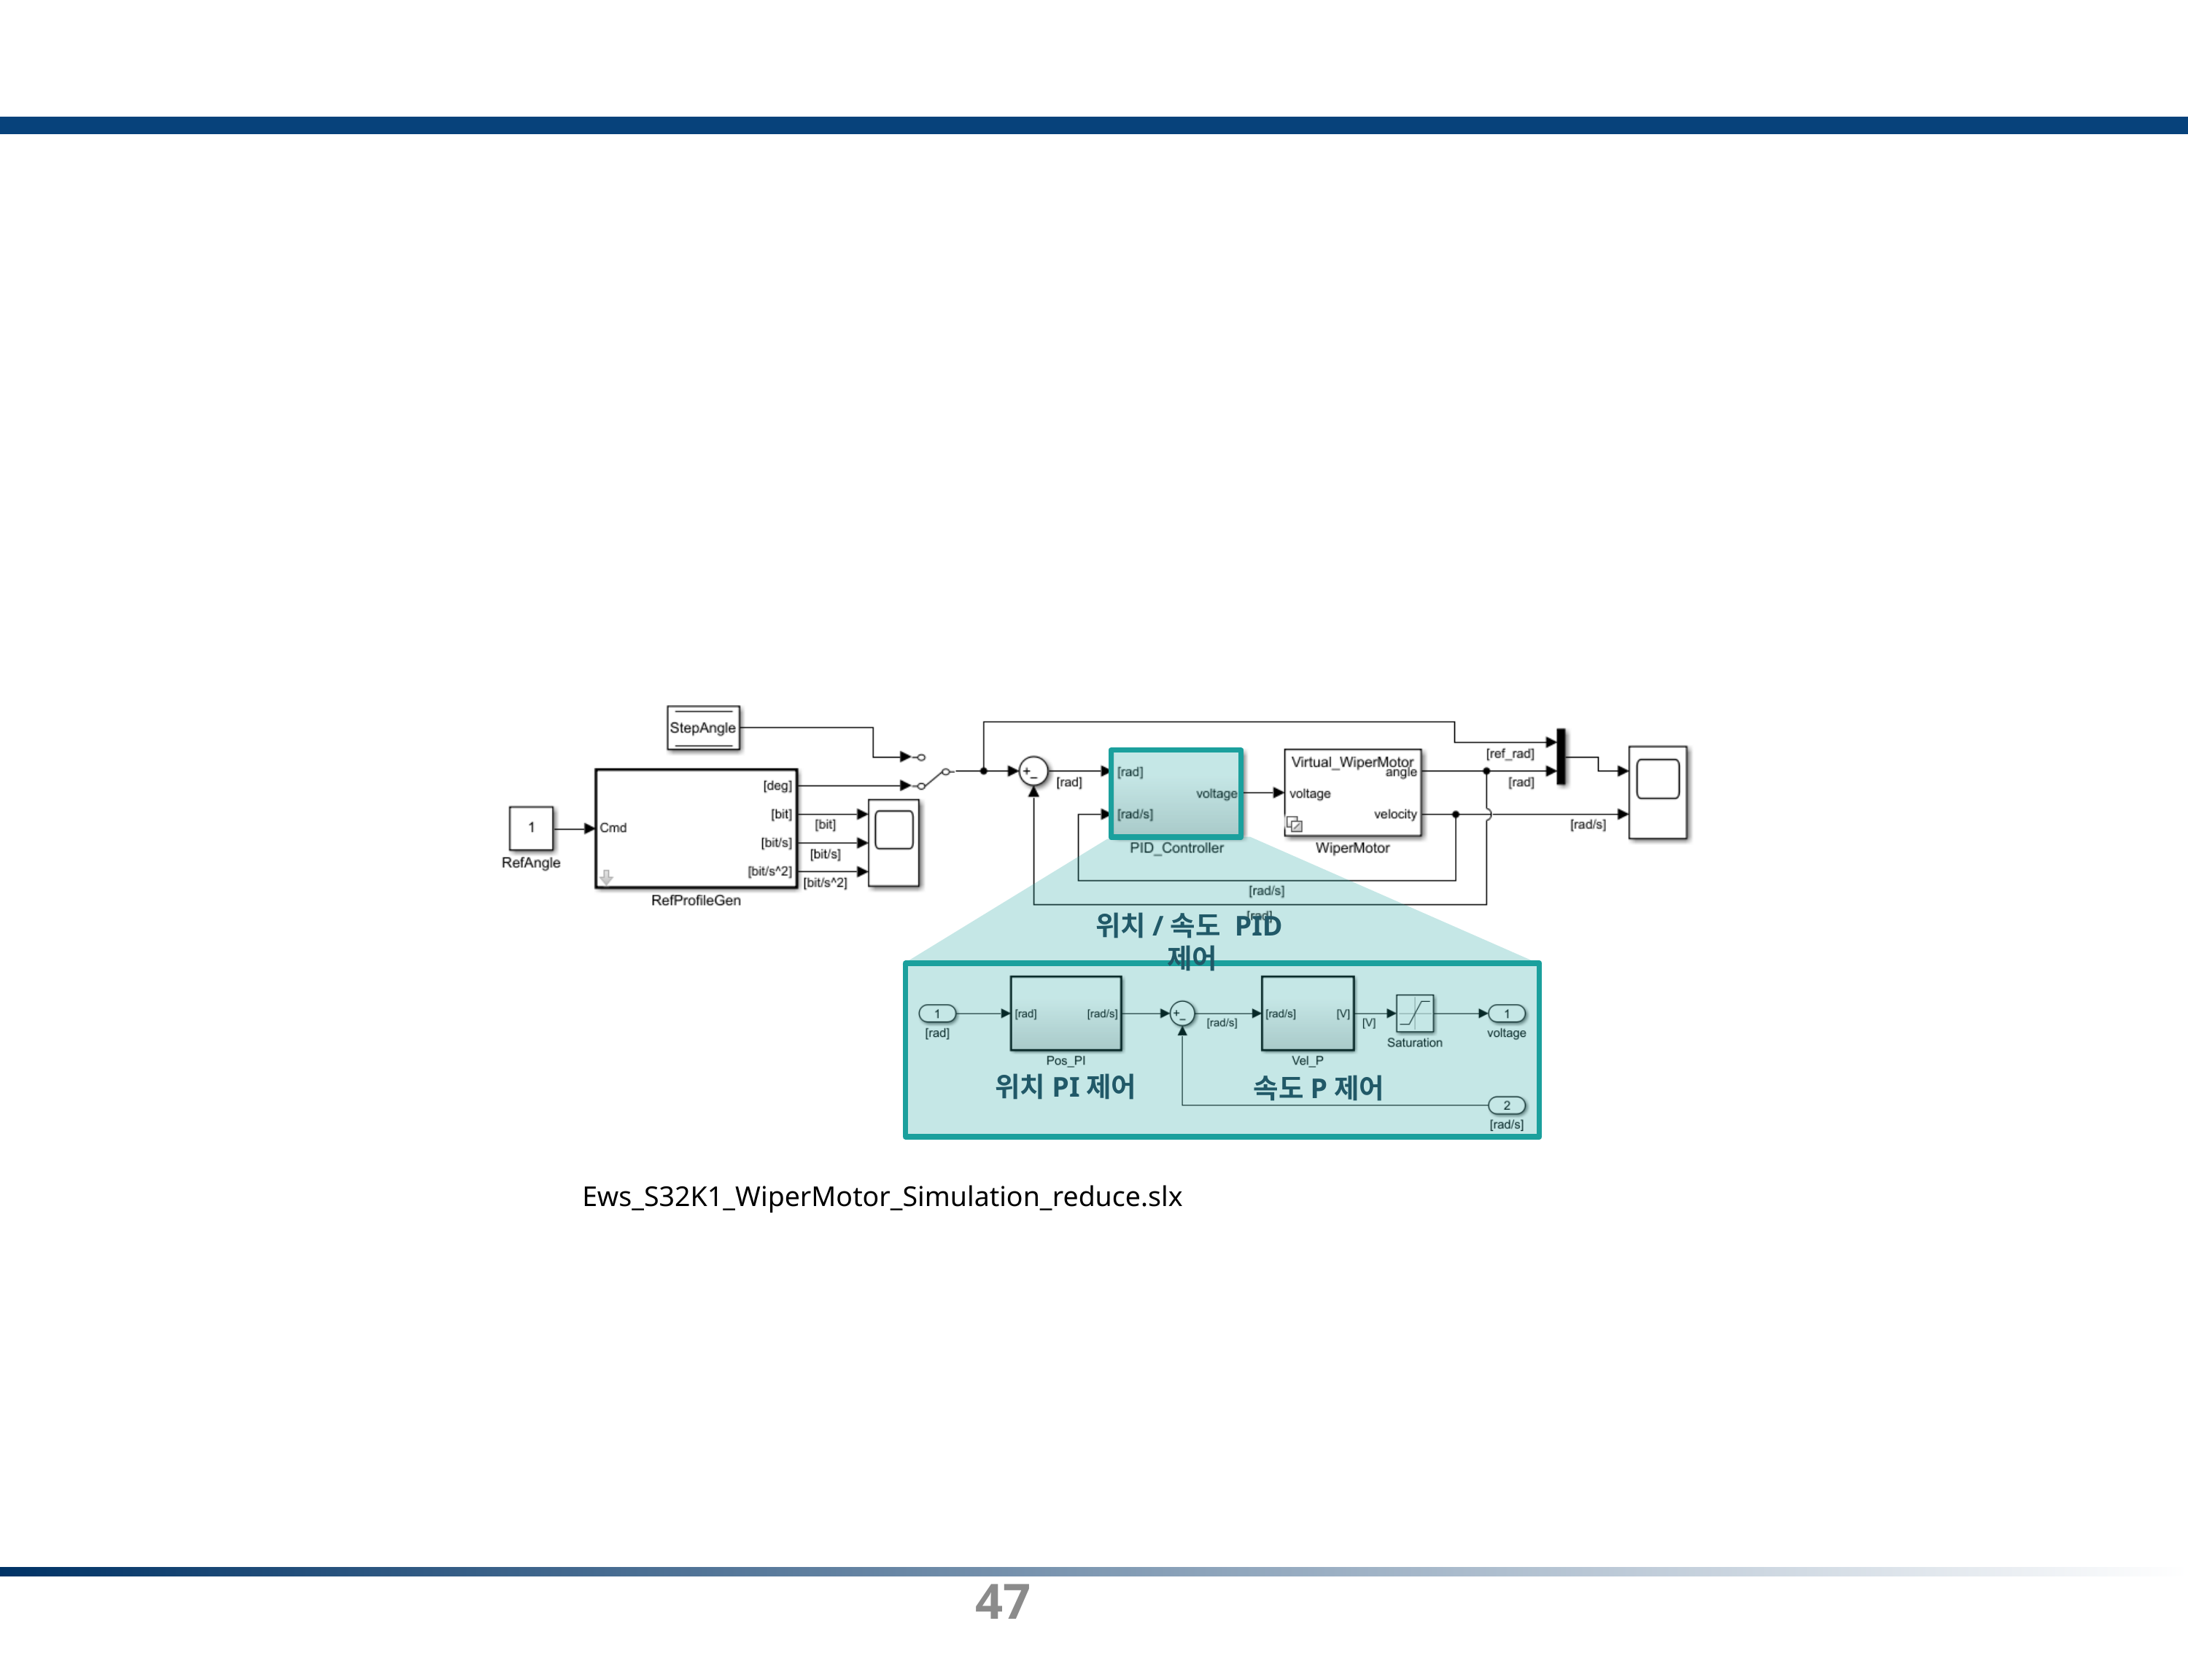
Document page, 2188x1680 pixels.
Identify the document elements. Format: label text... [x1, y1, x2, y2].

text_box Ews_S32K1_WiperMotor_Simulation_reduce.slx [571, 1173, 1666, 1218]
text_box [491, 696, 1697, 1138]
slide_number 47 [748, 1558, 1259, 1649]
